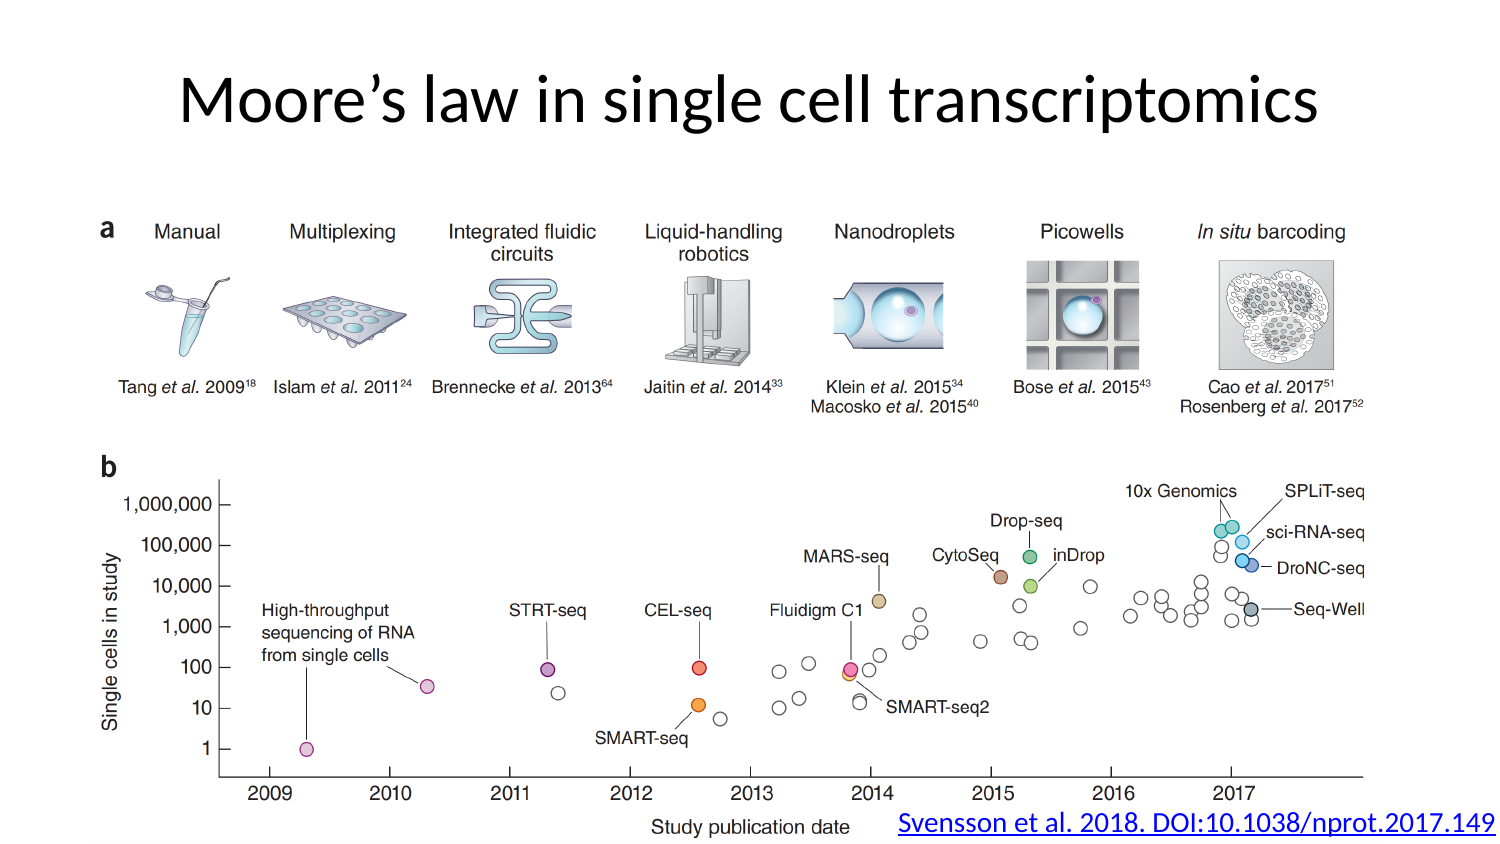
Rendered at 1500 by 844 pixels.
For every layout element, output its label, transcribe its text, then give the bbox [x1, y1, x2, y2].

title Moore’s law in single cell transcriptomics [75, 24, 1425, 165]
text_box Svensson et al. 2018. DOI:10.1038/nprot.2017.149 [1388, 794, 1500, 844]
picture [86, 208, 1384, 844]
